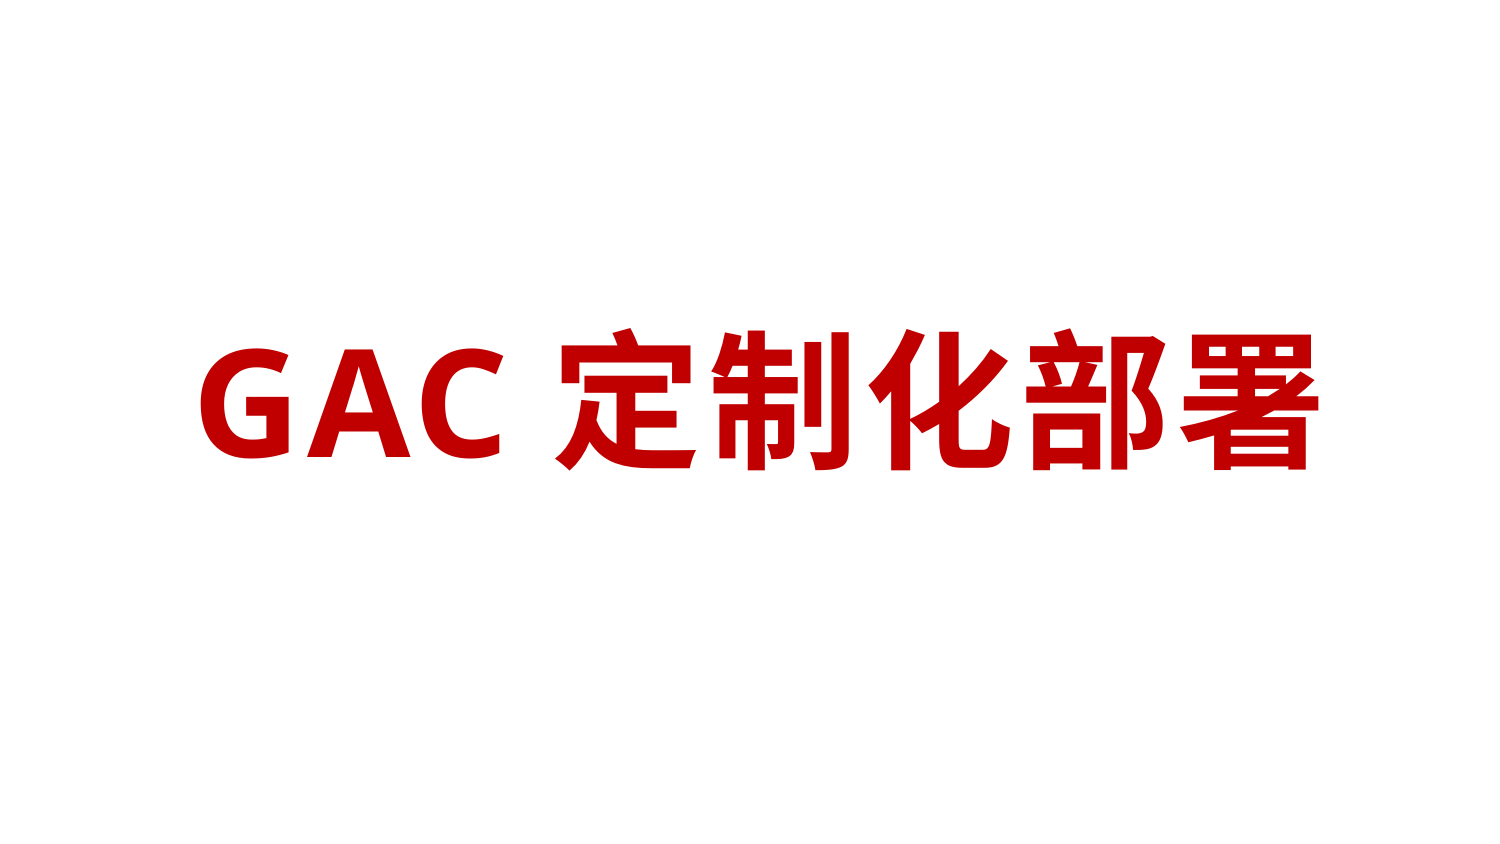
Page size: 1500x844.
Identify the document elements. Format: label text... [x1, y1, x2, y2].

text_box GAC定制化部署 [177, 299, 1342, 495]
